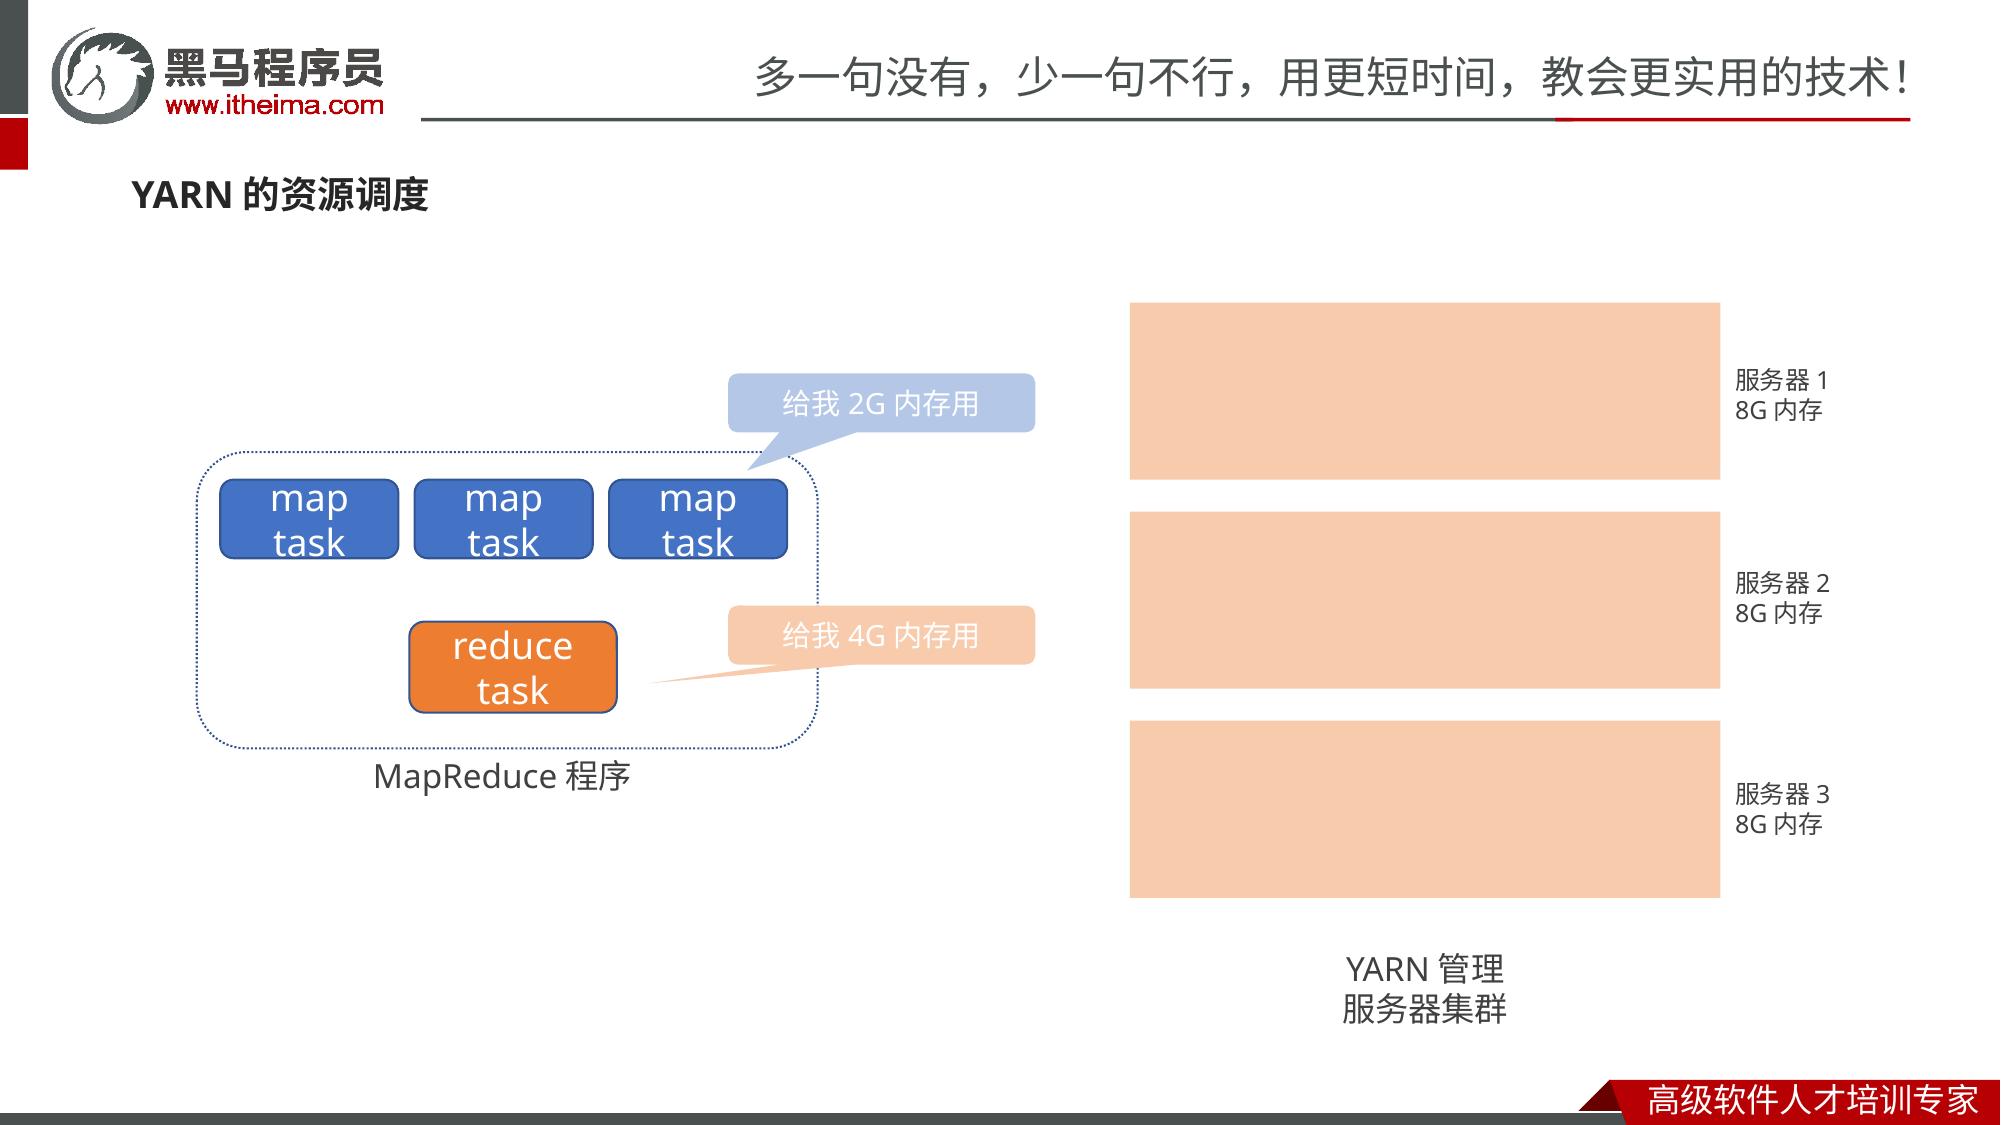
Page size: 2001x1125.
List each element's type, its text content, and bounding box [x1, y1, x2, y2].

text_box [196, 452, 818, 804]
text_box 服务器1 8G内存 [1759, 356, 2000, 432]
text_box 服务器2 8G内存 [1759, 560, 2000, 635]
picture [50, 26, 384, 125]
text_box 给我2G内存用 [726, 372, 1037, 452]
text_box 给我4G内存用 [818, 604, 1037, 670]
text_box 服务器3 8G内存 [1759, 771, 2000, 847]
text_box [1091, 302, 1759, 1037]
list YARN的资源调度 [116, 154, 1872, 239]
